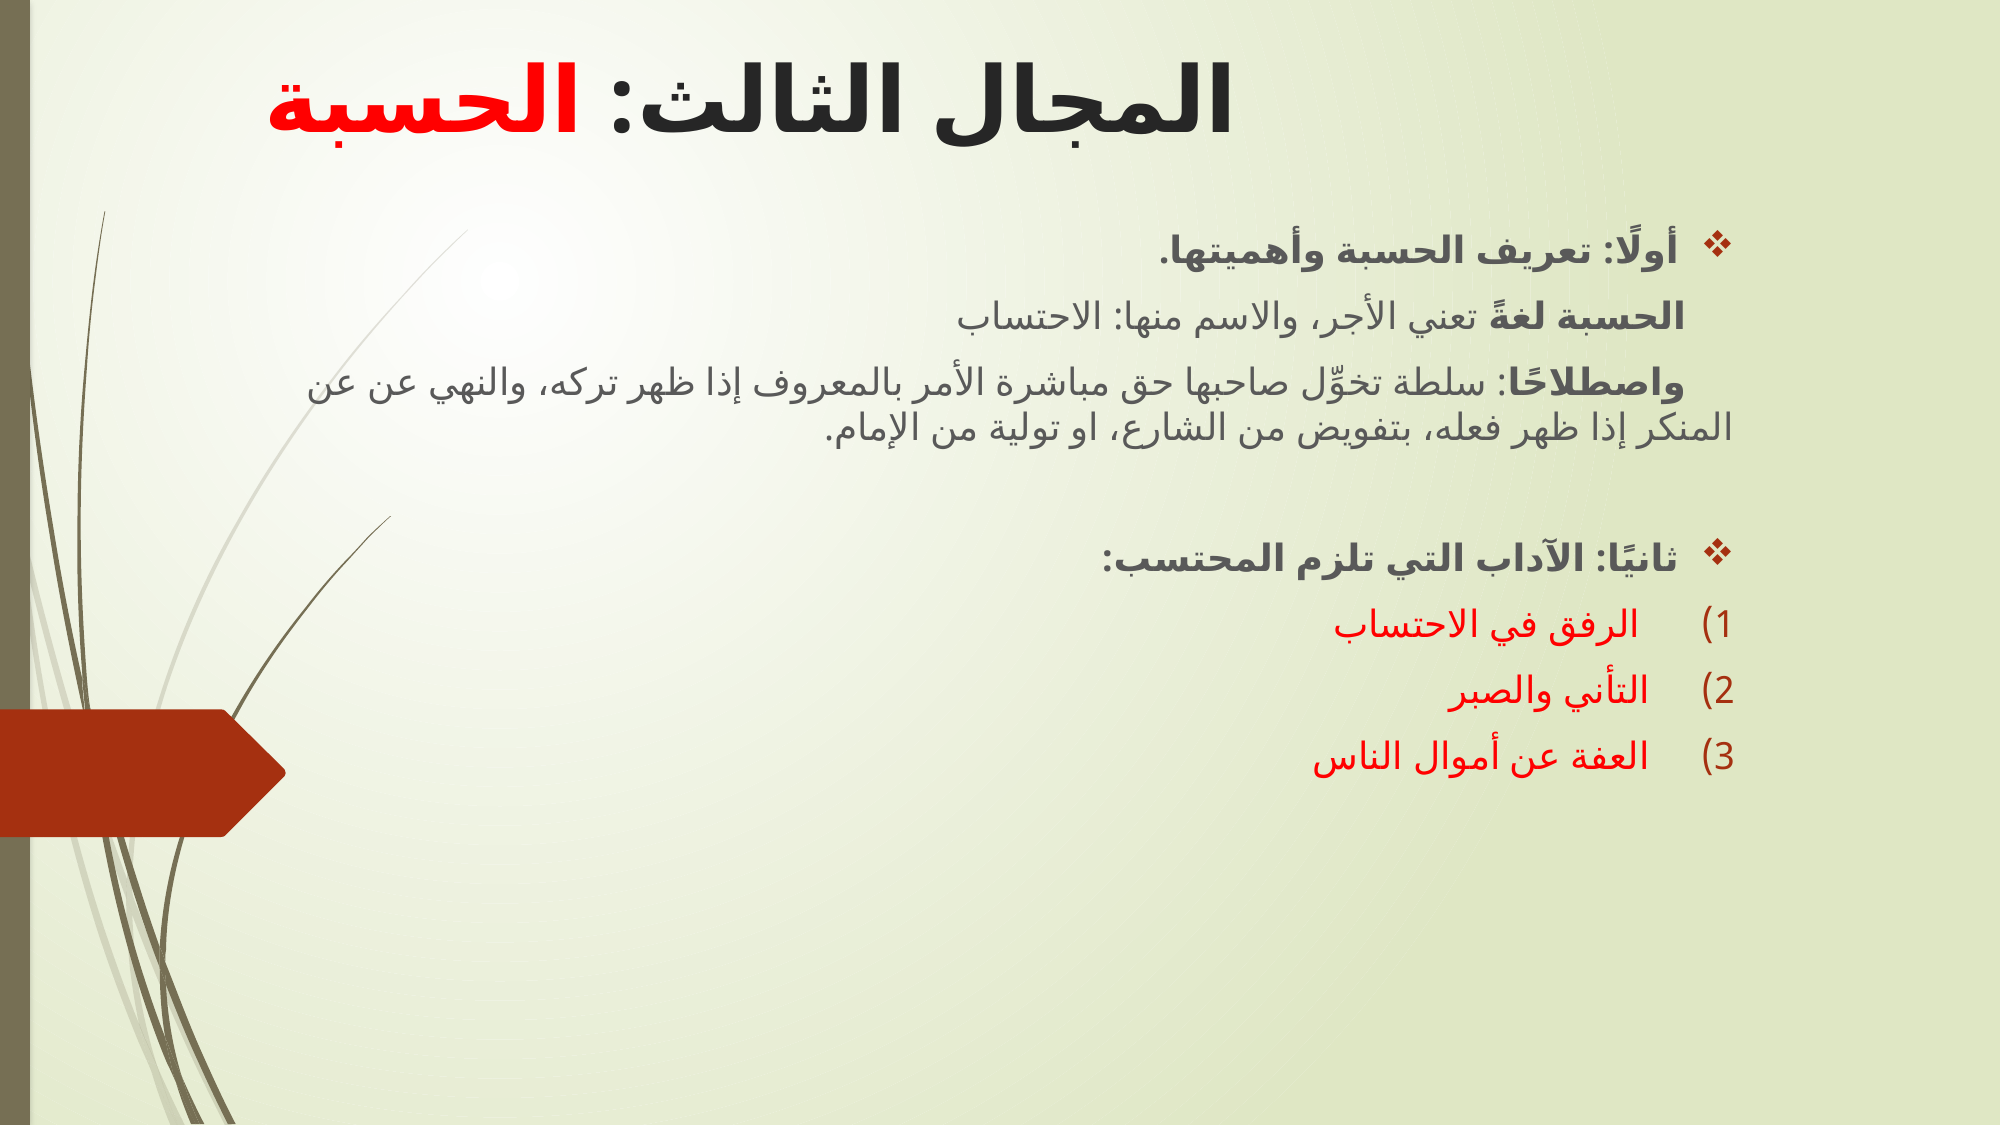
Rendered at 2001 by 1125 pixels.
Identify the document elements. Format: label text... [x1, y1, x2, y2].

subtitle أولًا: تعريف الحسبة وأهميتها. الحسبة لغةً تعني الأجر، والاسم منها: الاحتساب واصطلاحًا: سلطة تخوِّل صاحبها حق مباشرة الأمر بالمعروف إذا ظهر تركه، والنهي عن عن المنكر إذا ظهر فعله، بتفويض من الشارع، او تولية من الإمام. ثانيًا: الآداب التي تلزم المحتسب: الرفق في الاحتساب التأني والصبر العفة عن أموال الناس [249, 218, 1750, 1045]
title المجال الثالث: الحسبة [249, 26, 1750, 158]
